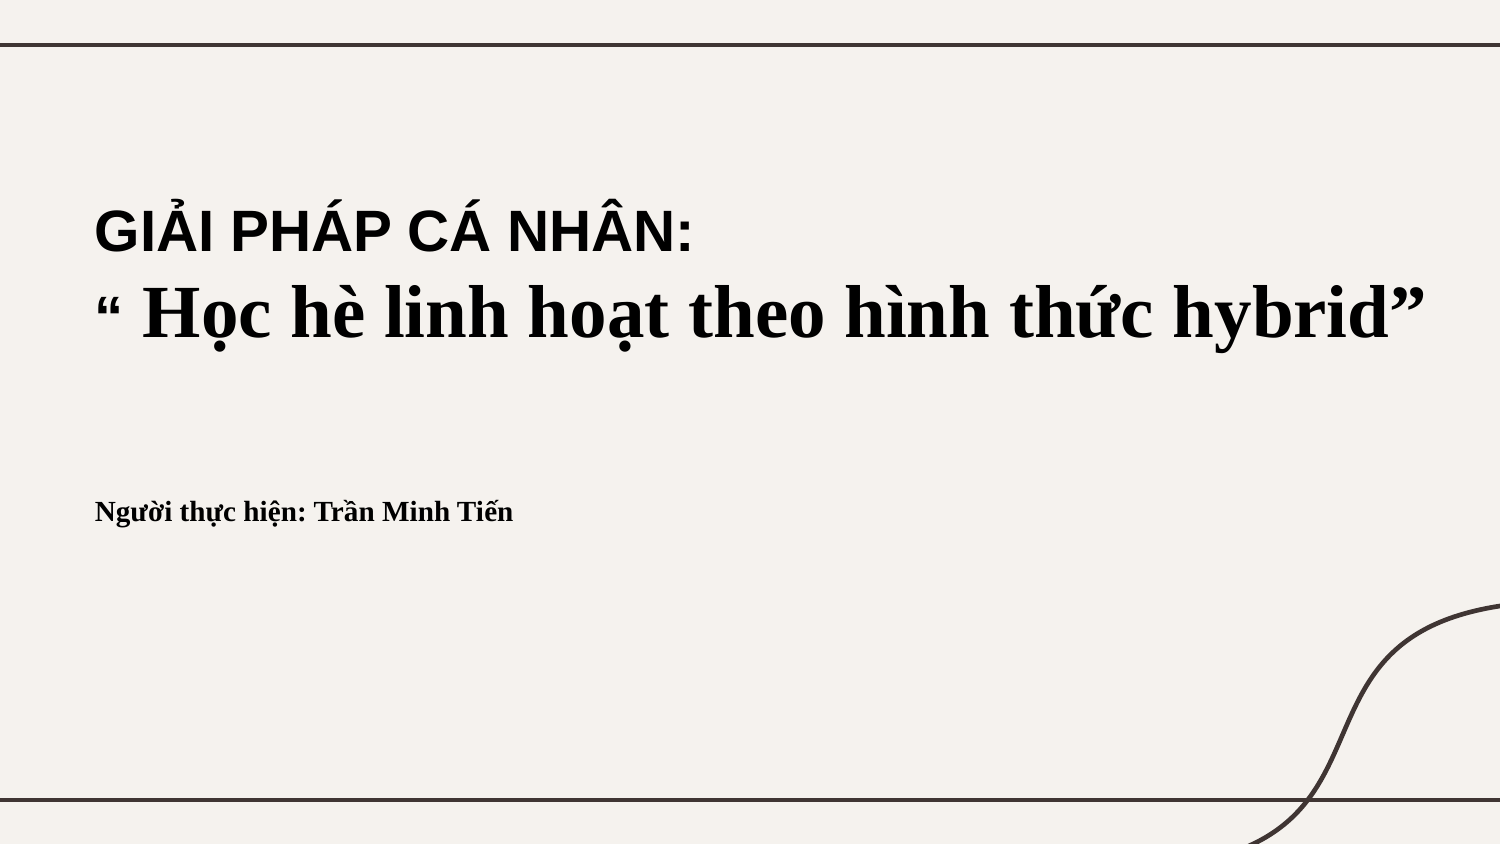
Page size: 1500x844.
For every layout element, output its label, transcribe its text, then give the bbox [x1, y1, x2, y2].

text_box GIẢI PHÁP CÁ NHÂN: “ Học hè linh hoạt theo hình thức hybrid” Người thực hiện: Trần Minh Tiến [80, 185, 1470, 606]
